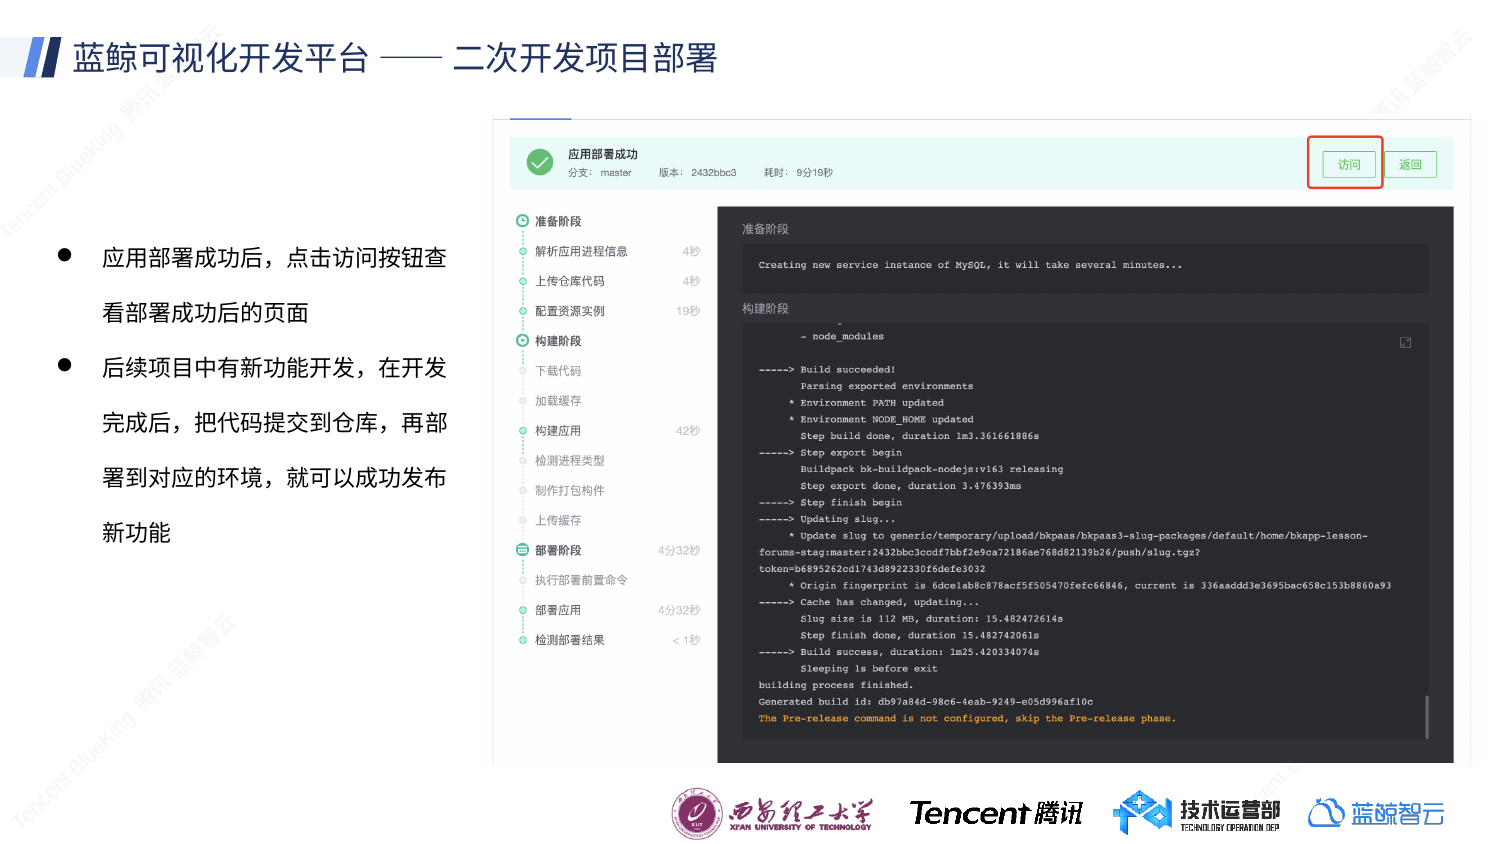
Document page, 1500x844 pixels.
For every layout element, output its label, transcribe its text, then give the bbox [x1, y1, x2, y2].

text_box 应用部署成功后，点击访问按钮查看部署成功后的页面 后续项目中有新功能开发，在开发完成后，把代码提交到仓库，再部署到对应的环境，就可以成功发布新功能 [41, 209, 464, 554]
picture [478, 114, 1488, 766]
picture [1113, 790, 1280, 835]
picture [1305, 790, 1447, 835]
title 蓝鲸可视化开发平台 —— 二次开发项目部署 [64, 27, 1416, 87]
picture [670, 783, 879, 844]
picture [904, 784, 1088, 840]
